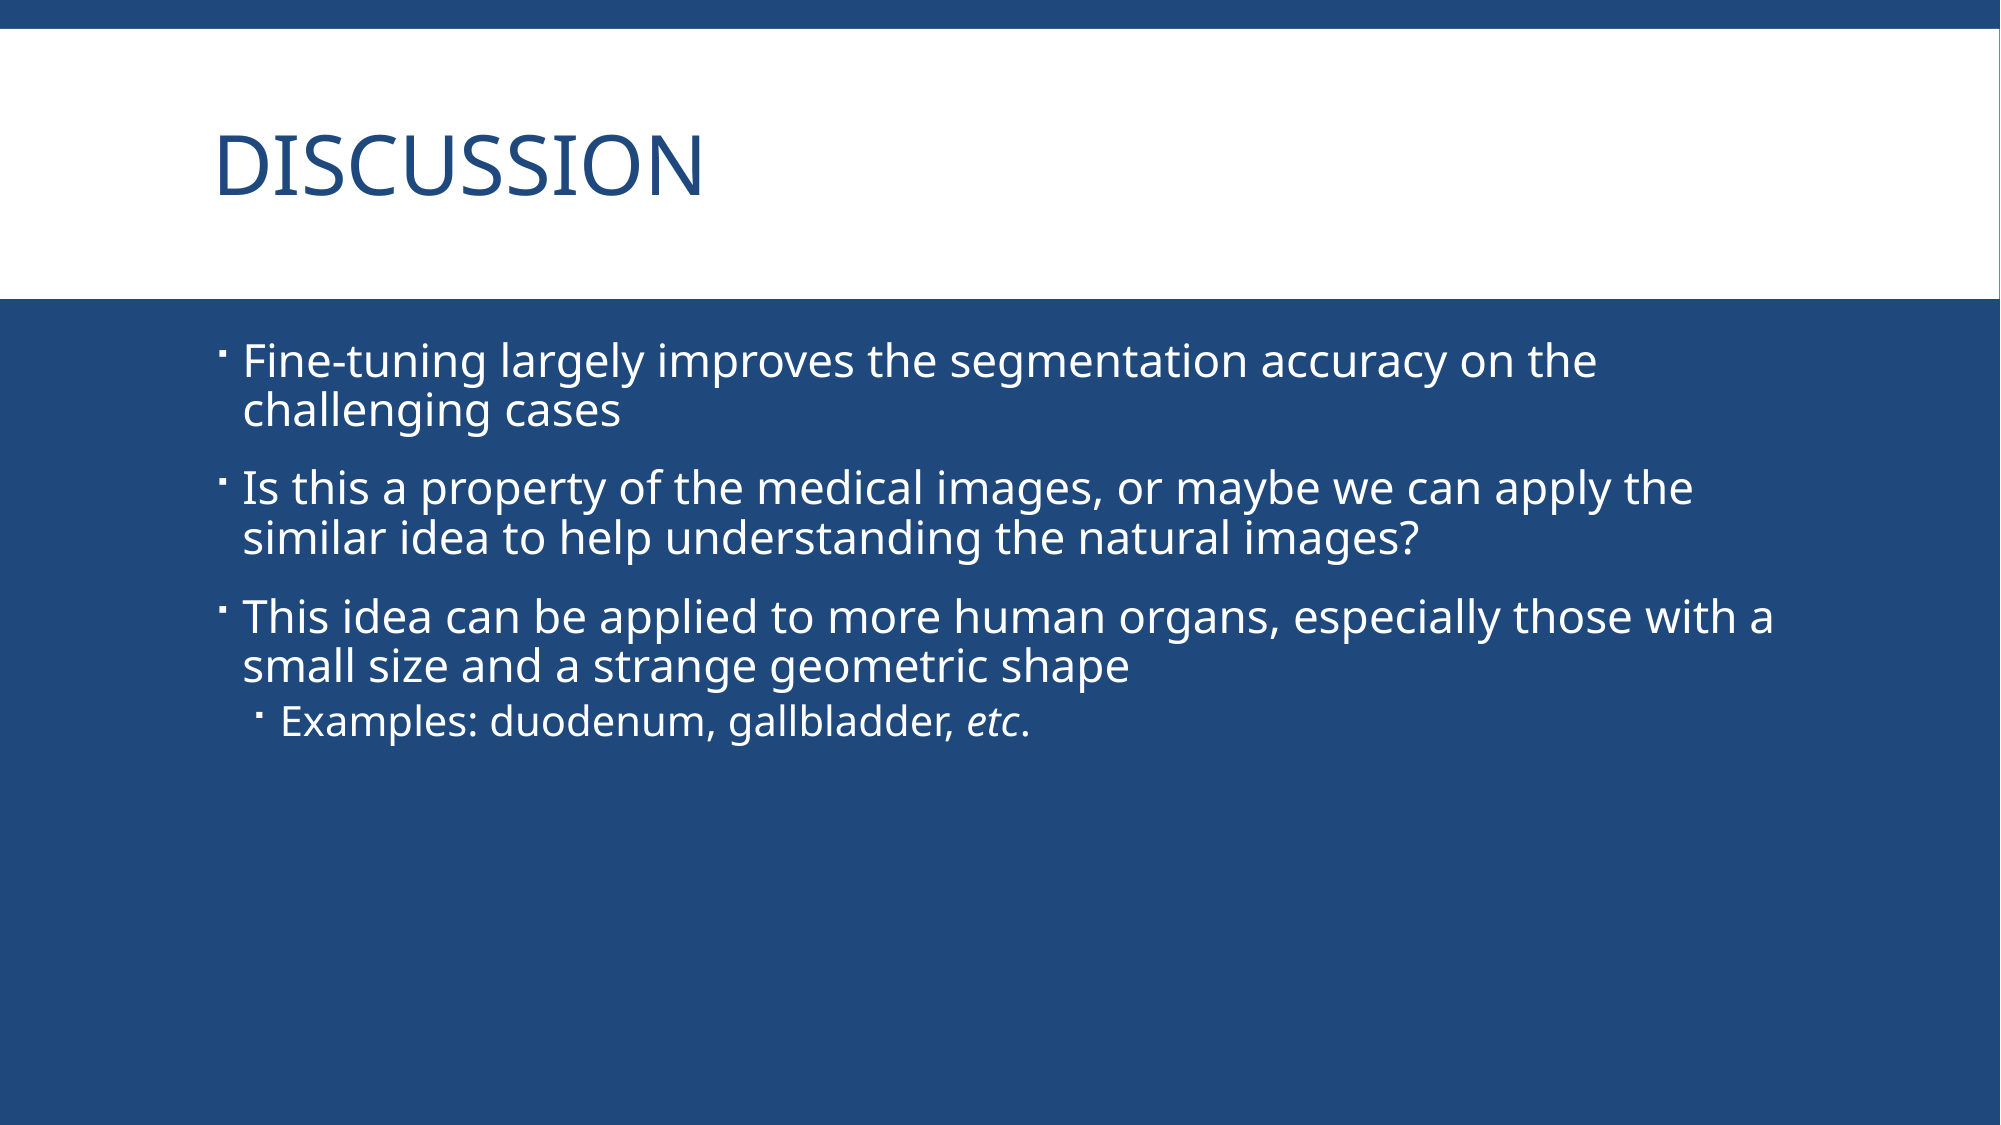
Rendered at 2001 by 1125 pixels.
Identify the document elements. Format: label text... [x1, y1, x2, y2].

title Discussion [197, 46, 1803, 295]
list Fine-tuning largely improves the segmentation accuracy on the challenging cases Is this a property of the medical images, or maybe we can apply the similar idea to help understanding the natural images? This idea can be applied to more human organs, especially those with a small size and a strange geometric shape Examples: duodenum, gallbladder, etc. [197, 329, 1803, 1020]
